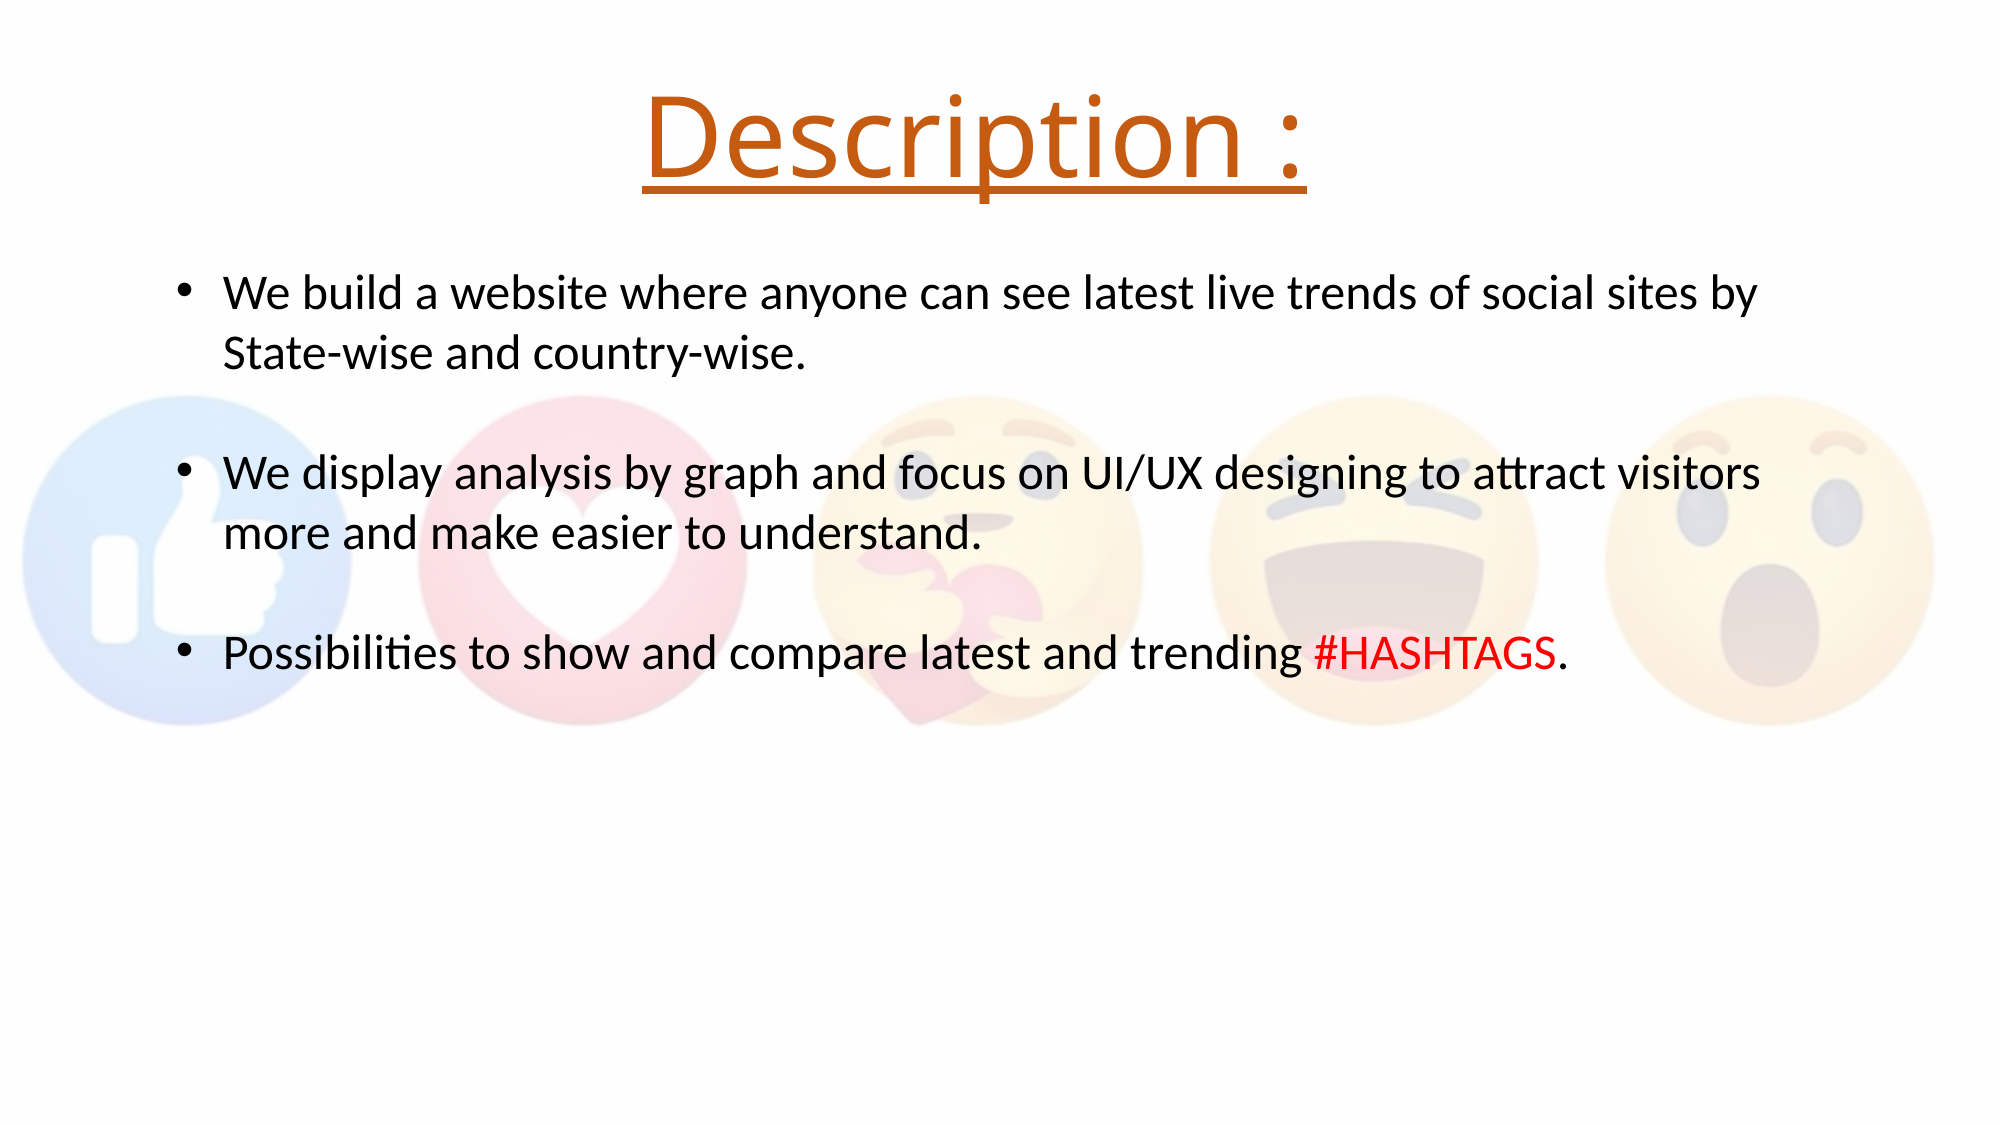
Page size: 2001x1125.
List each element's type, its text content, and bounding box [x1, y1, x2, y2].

text_box We build a website where anyone can see latest live trends of social sites by State-wise and country-wise. We display analysis by graph and focus on UI/UX designing to attract visitors more and make easier to understand. Possibilities to show and compare latest and trending #HASHTAGS. [161, 251, 1788, 867]
text_box Description : [623, 57, 1325, 208]
